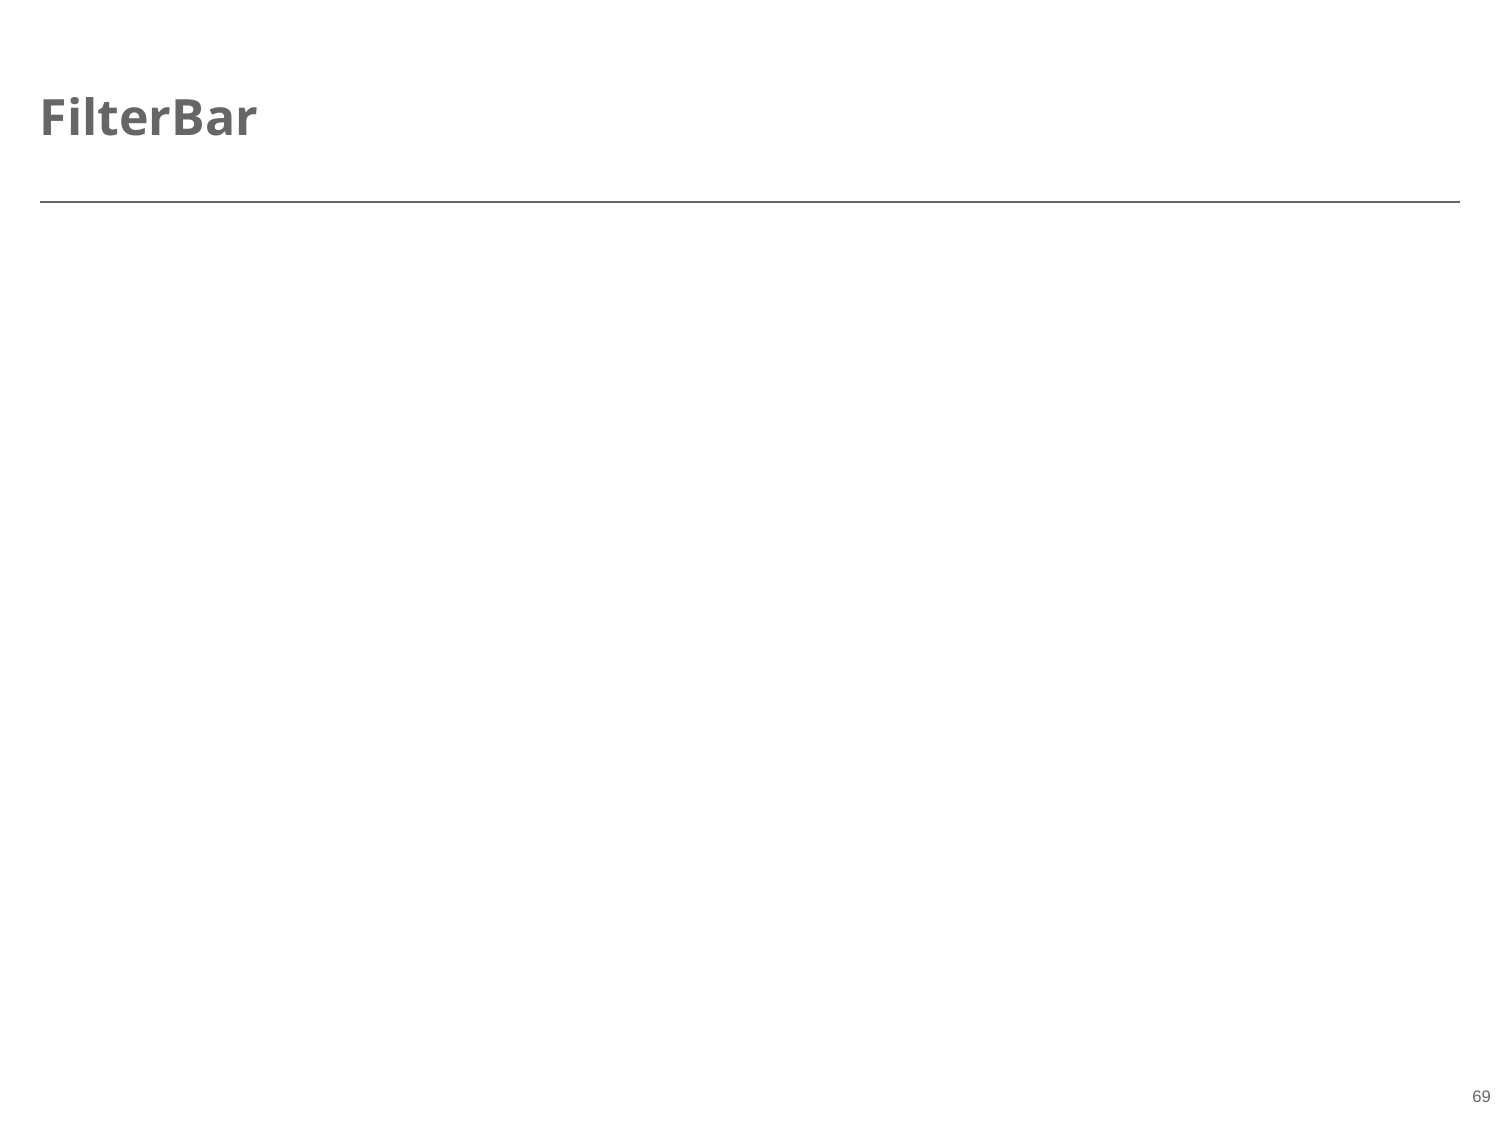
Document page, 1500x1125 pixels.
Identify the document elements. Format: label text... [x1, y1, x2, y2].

title FilterBar [39, 53, 1460, 178]
